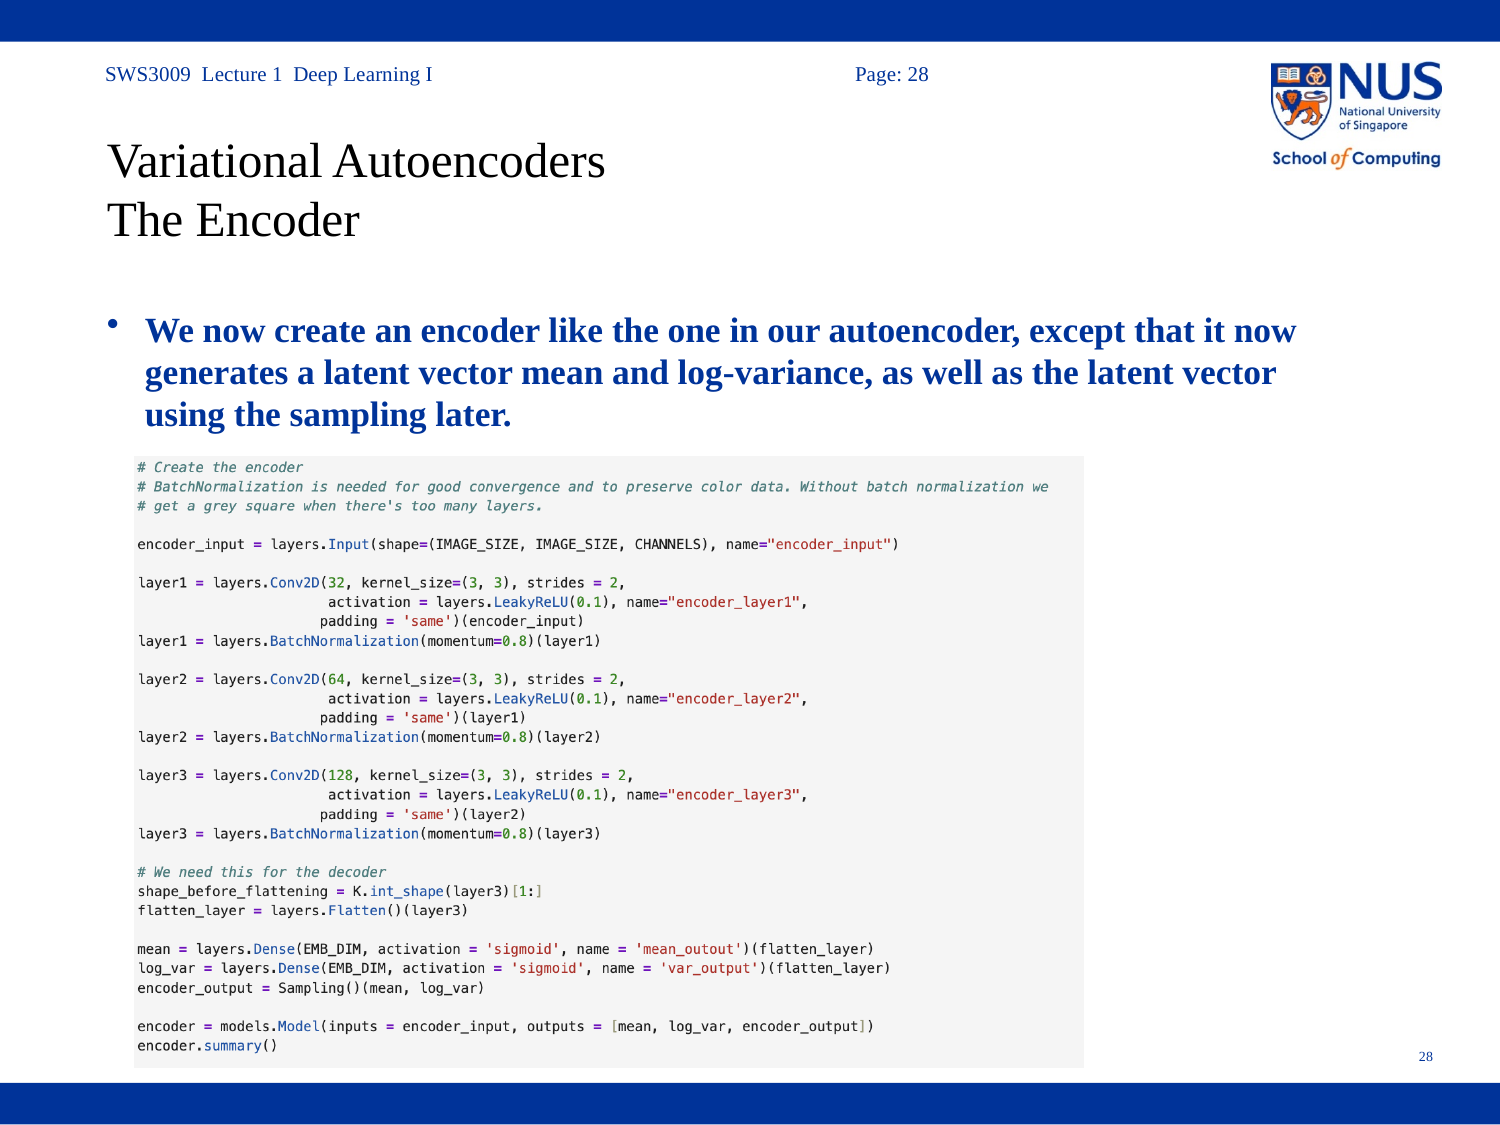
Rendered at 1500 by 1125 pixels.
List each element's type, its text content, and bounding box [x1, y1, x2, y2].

picture [1271, 61, 1442, 171]
slide_number 28 [1136, 1038, 1450, 1115]
title Variational Autoencoders The Encoder [90, 93, 1160, 282]
picture [134, 456, 1085, 1068]
list We now create an encoder like the one in our autoencoder, except that it now generates a latent vector mean and log-variance, as well as the latent vector using the sampling later. [90, 298, 1366, 1022]
